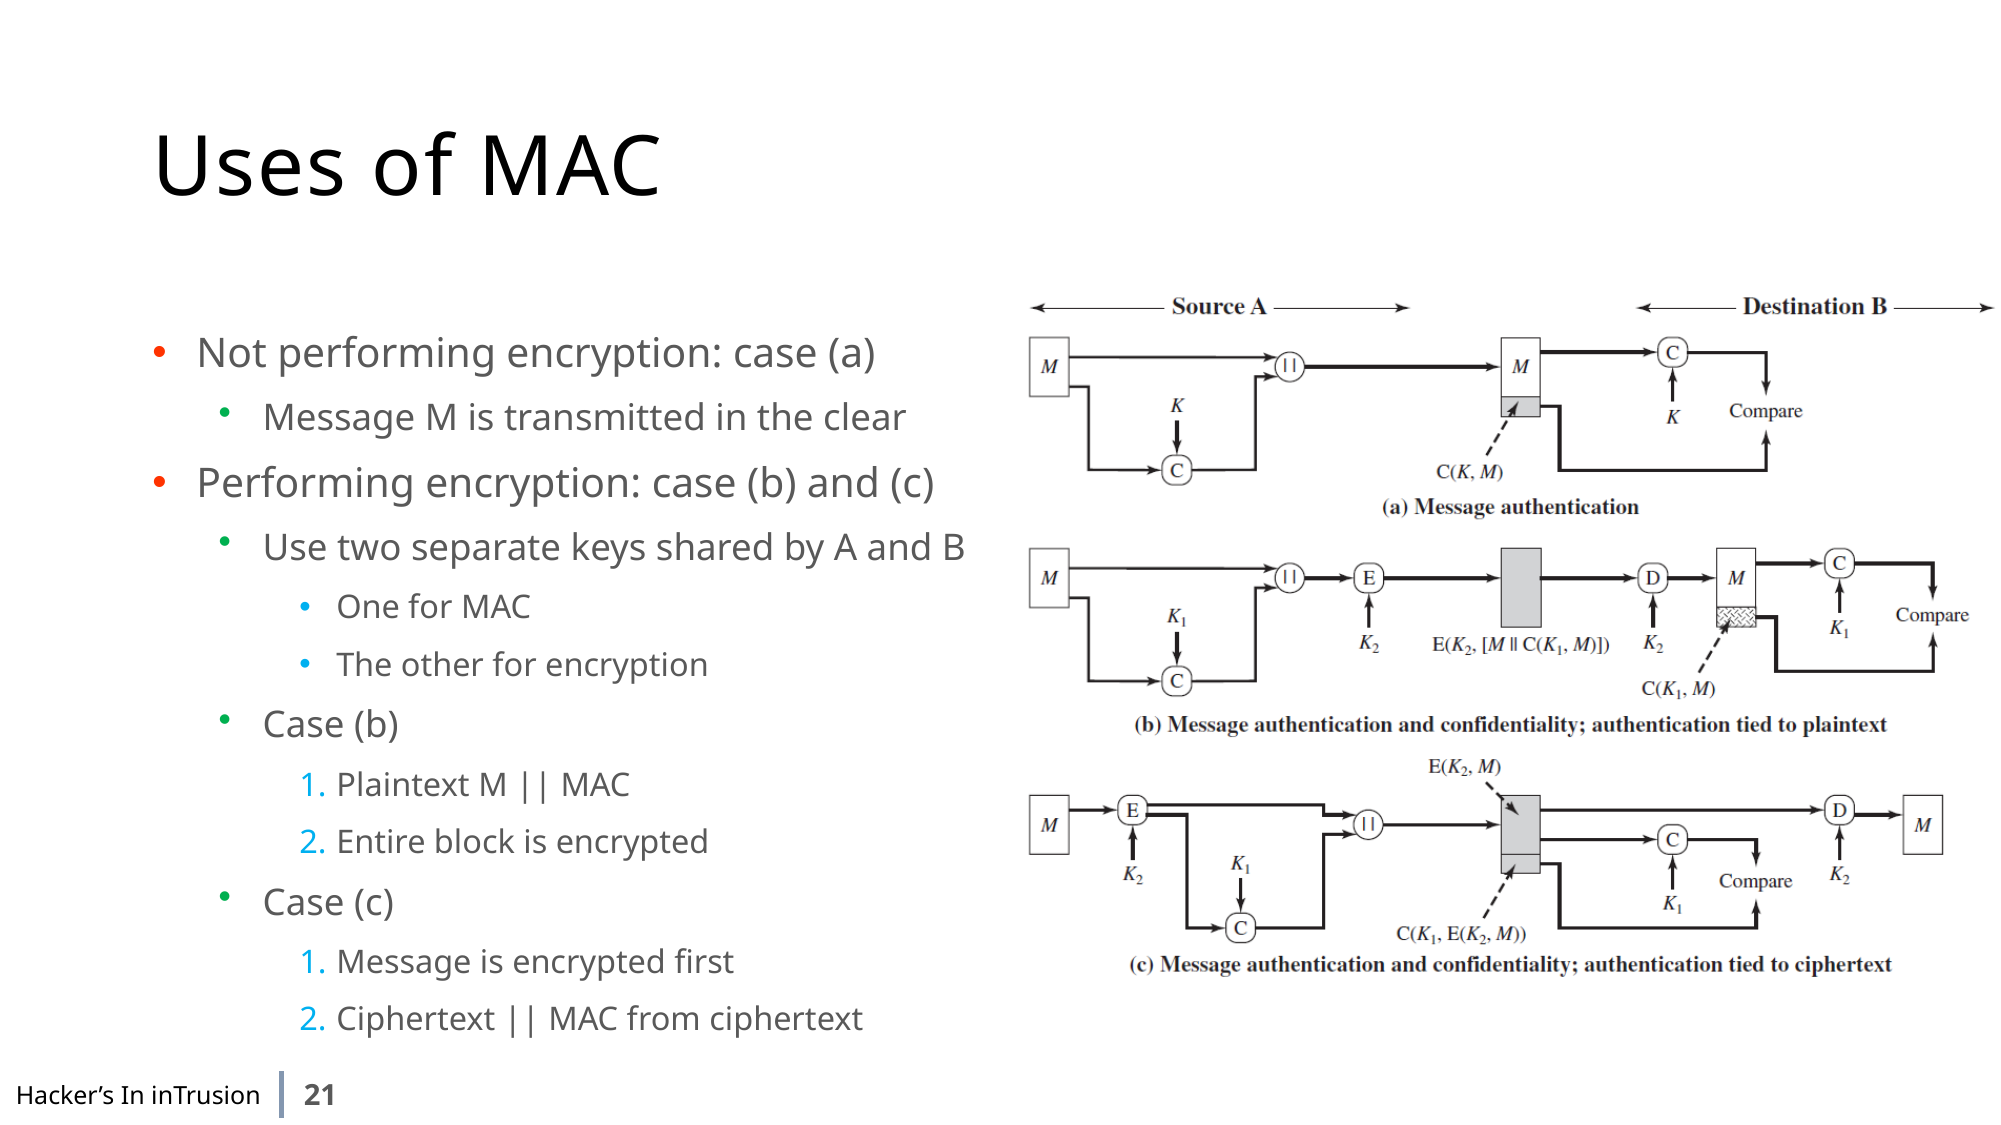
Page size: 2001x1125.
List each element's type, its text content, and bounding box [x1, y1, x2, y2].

title Uses of MAC [137, 59, 1863, 278]
list Not performing encryption: case (a) Message M is transmitted in the clear Performing encryption: case (b) and (c) Use two separate keys shared by A and B One for MAC The other for encryption Case (b) Plaintext M || MAC Entire block is encrypted Case (c) Message is encrypted first Ciphertext || MAC from ciphertext [137, 299, 988, 1065]
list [1012, 289, 2000, 979]
